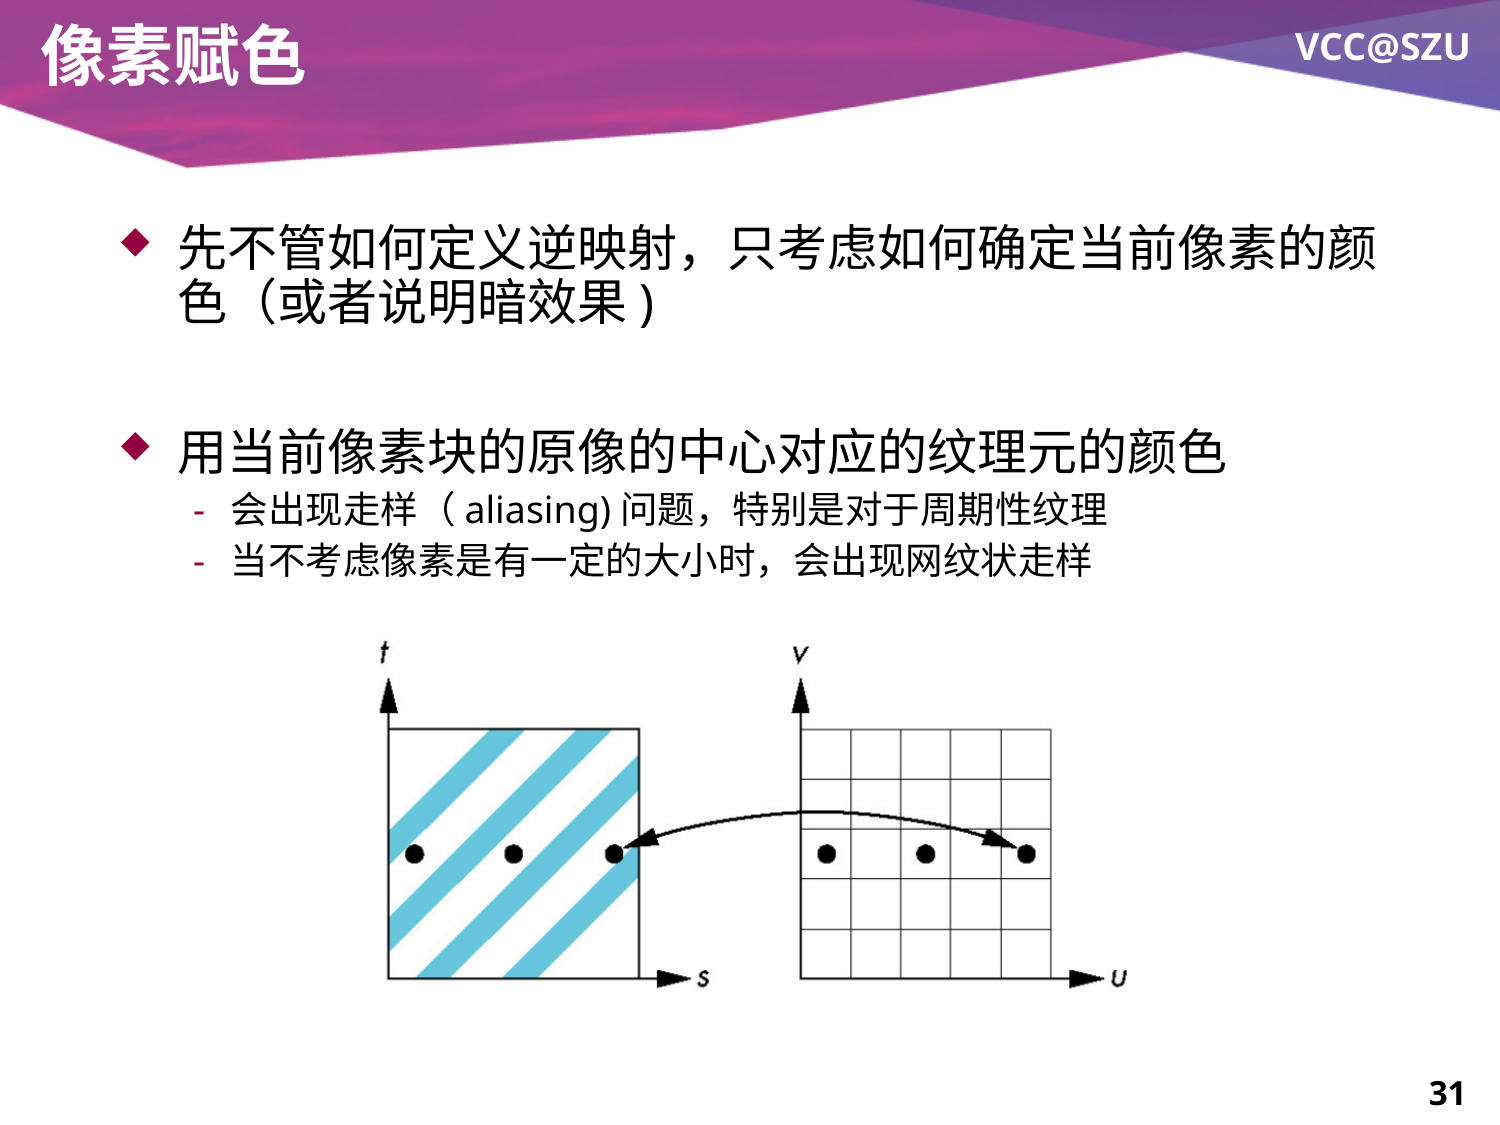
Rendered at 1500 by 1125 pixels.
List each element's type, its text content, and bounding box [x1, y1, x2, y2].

picture [0, 0, 1500, 1125]
slide_number 31 [1384, 1065, 1500, 1125]
title 像素赋色 [25, 15, 1320, 104]
list 先不管如何定义逆映射，只考虑如何确定当前像素的颜色（或者说明暗效果) 用当前像素块的原像的中心对应的纹理元的颜色 会出现走样（aliasing)问题，特别是对于周期性纹理 当不考虑像素是有一定的大小时，会出现网纹状走样 [103, 216, 1397, 1025]
